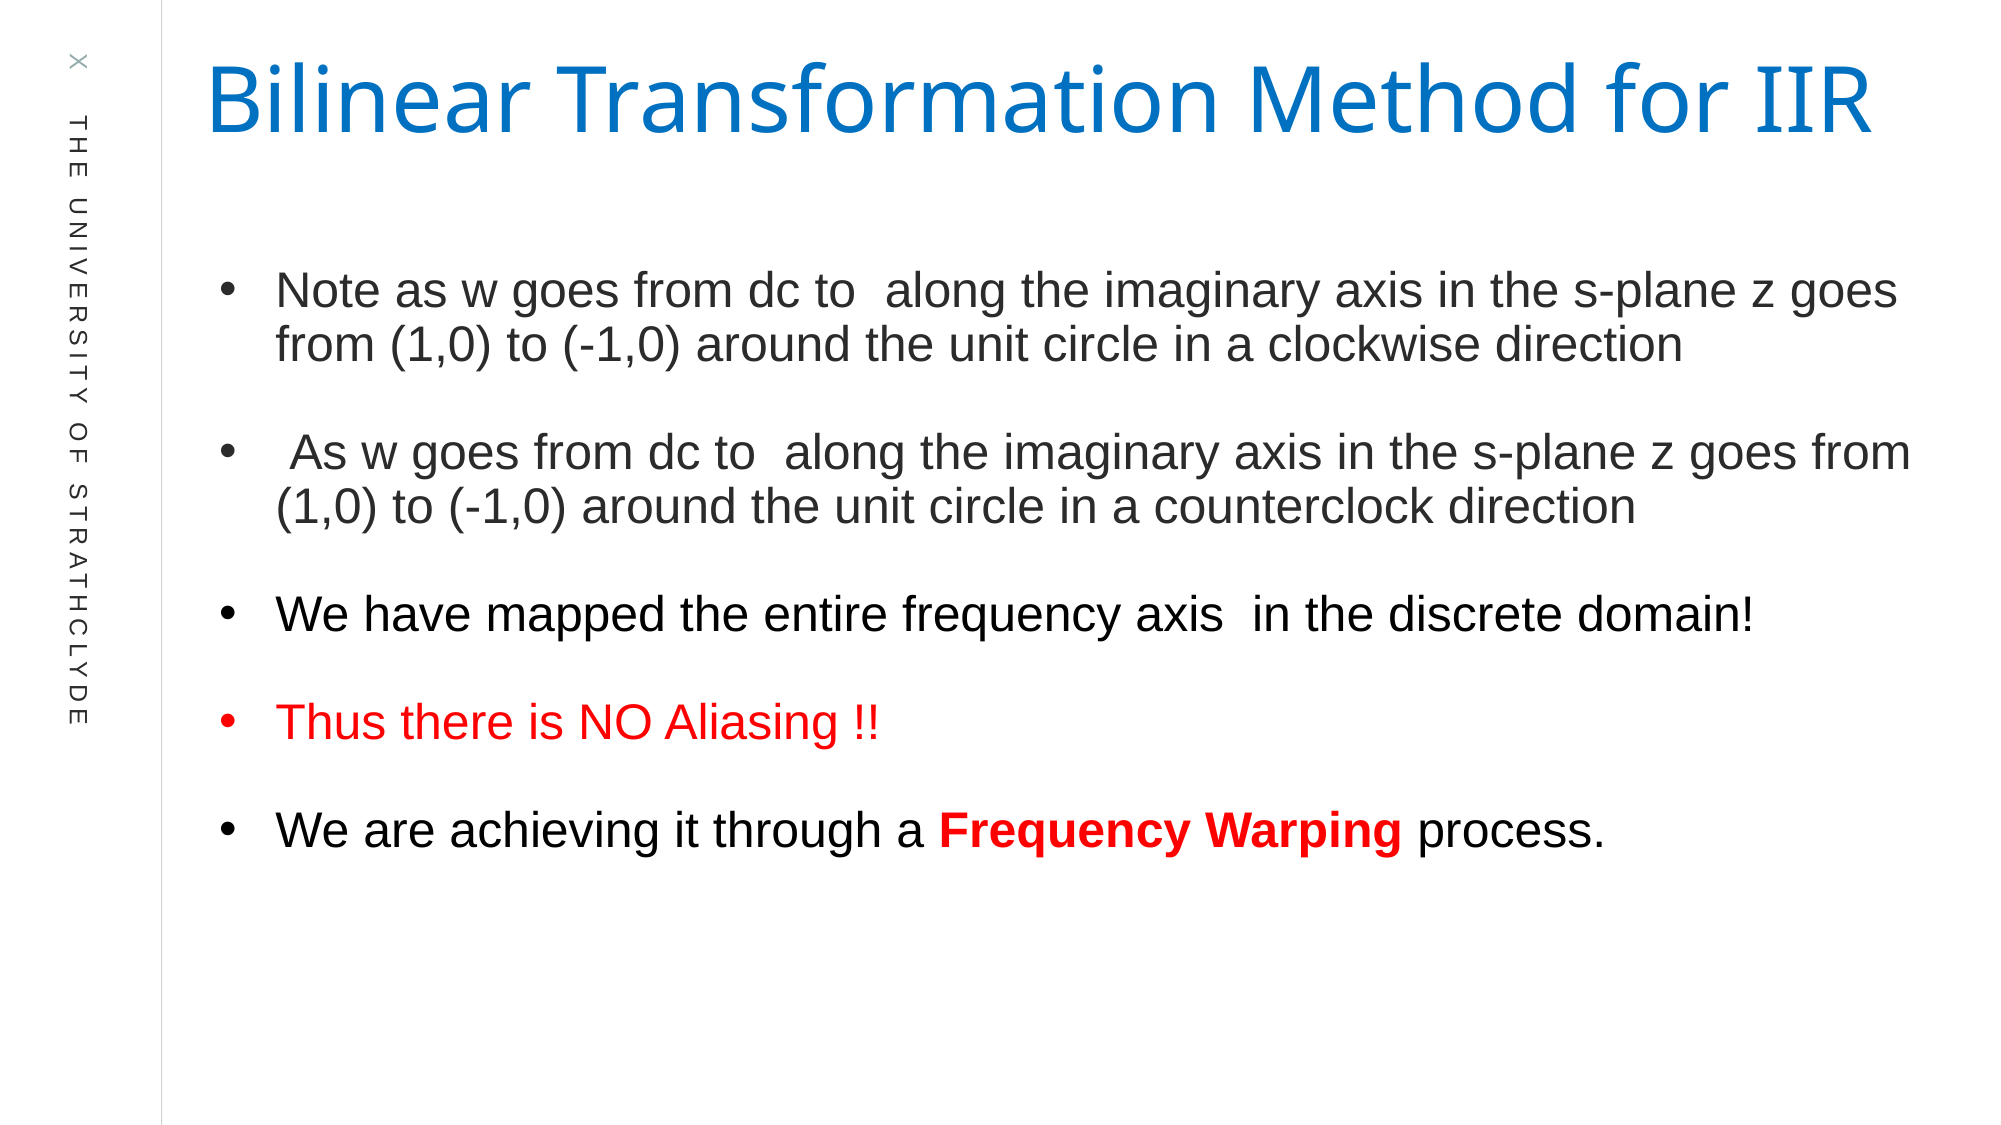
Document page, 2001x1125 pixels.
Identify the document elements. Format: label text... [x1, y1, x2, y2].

text_box [236, 687, 2000, 1125]
title Bilinear Transformation Method for IIR [204, 30, 2000, 149]
